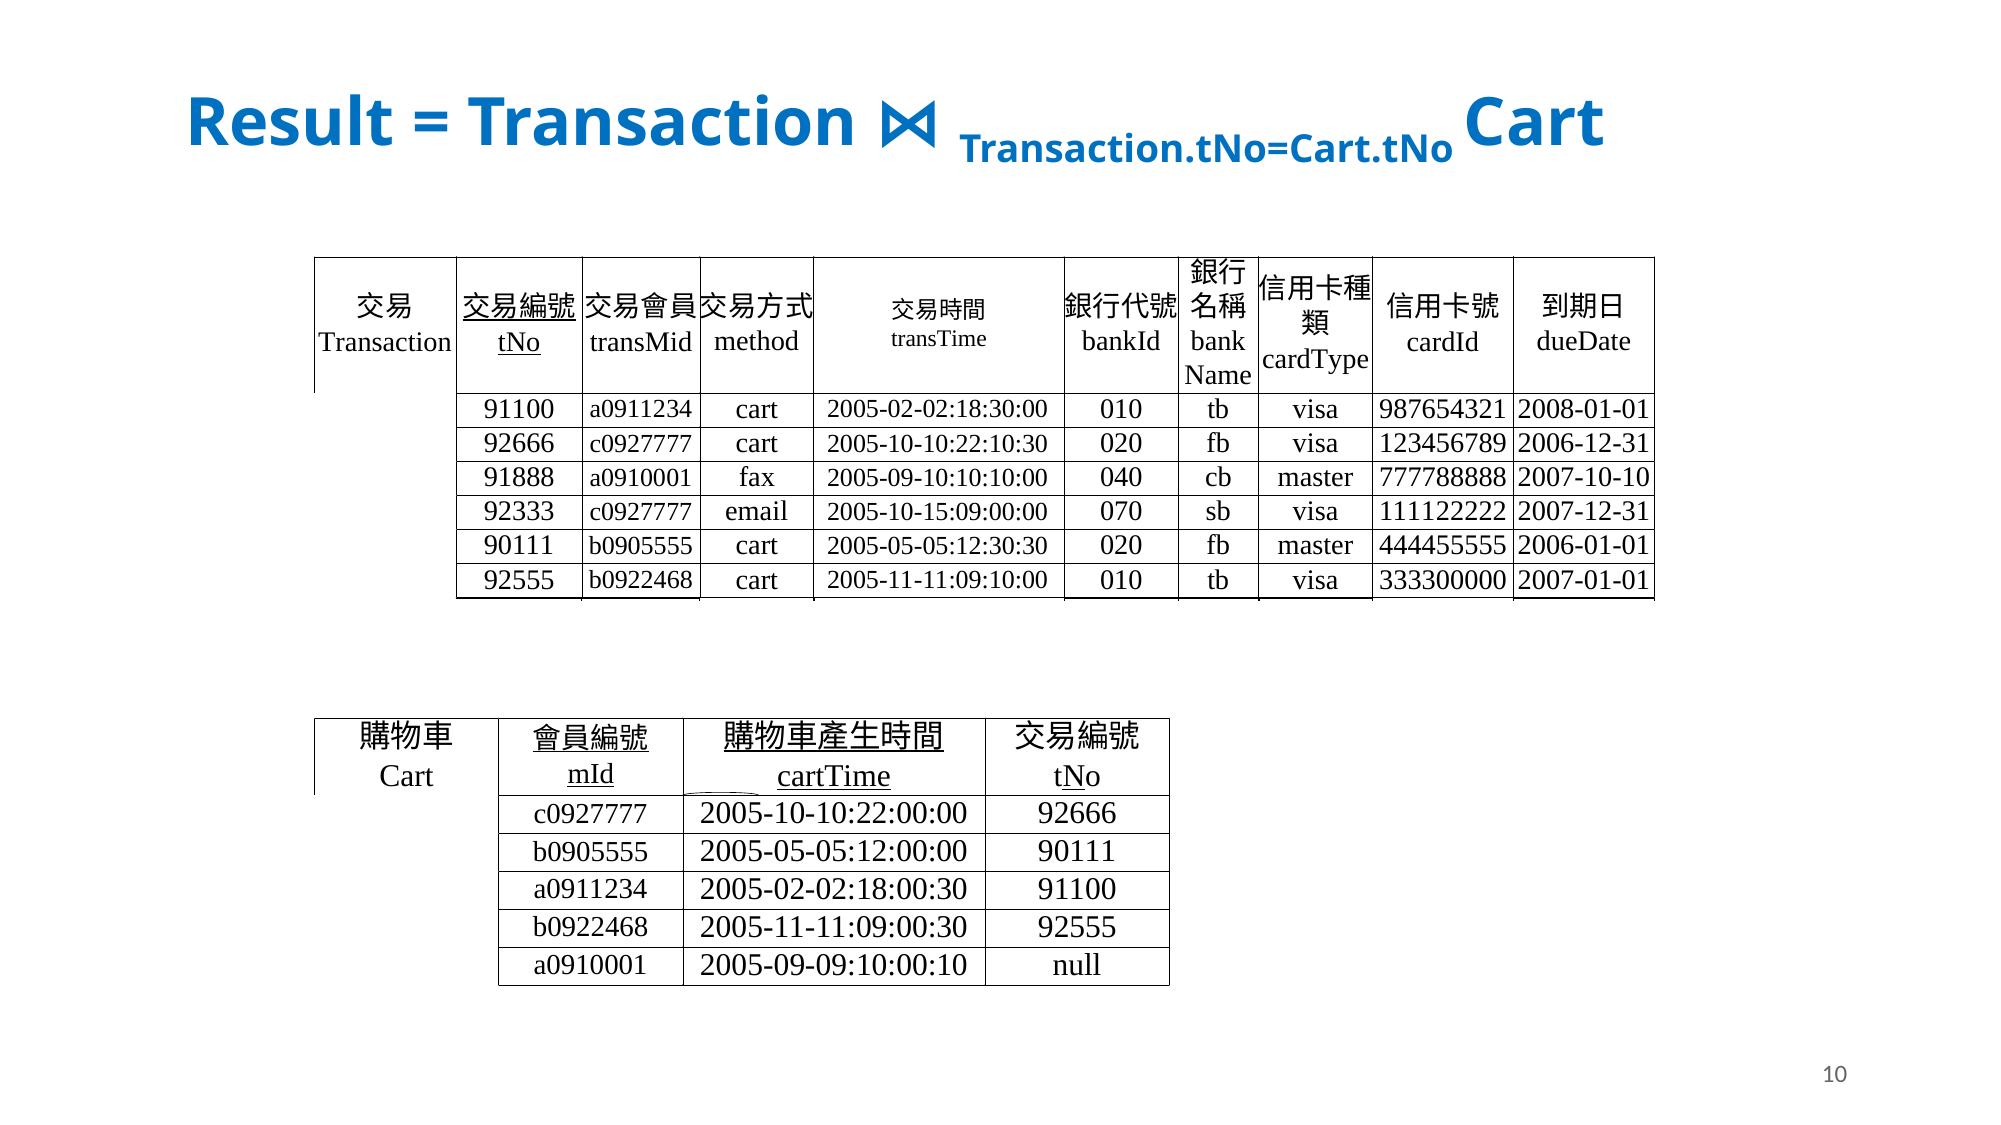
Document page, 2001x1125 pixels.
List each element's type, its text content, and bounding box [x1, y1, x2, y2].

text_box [310, 250, 1658, 601]
title Result = Transaction ⋈ Transaction.tNo=Cart.tNo Cart [170, 29, 1766, 213]
slide_number 10 [1412, 1042, 1863, 1103]
list [279, 262, 1750, 1005]
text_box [310, 714, 1174, 989]
